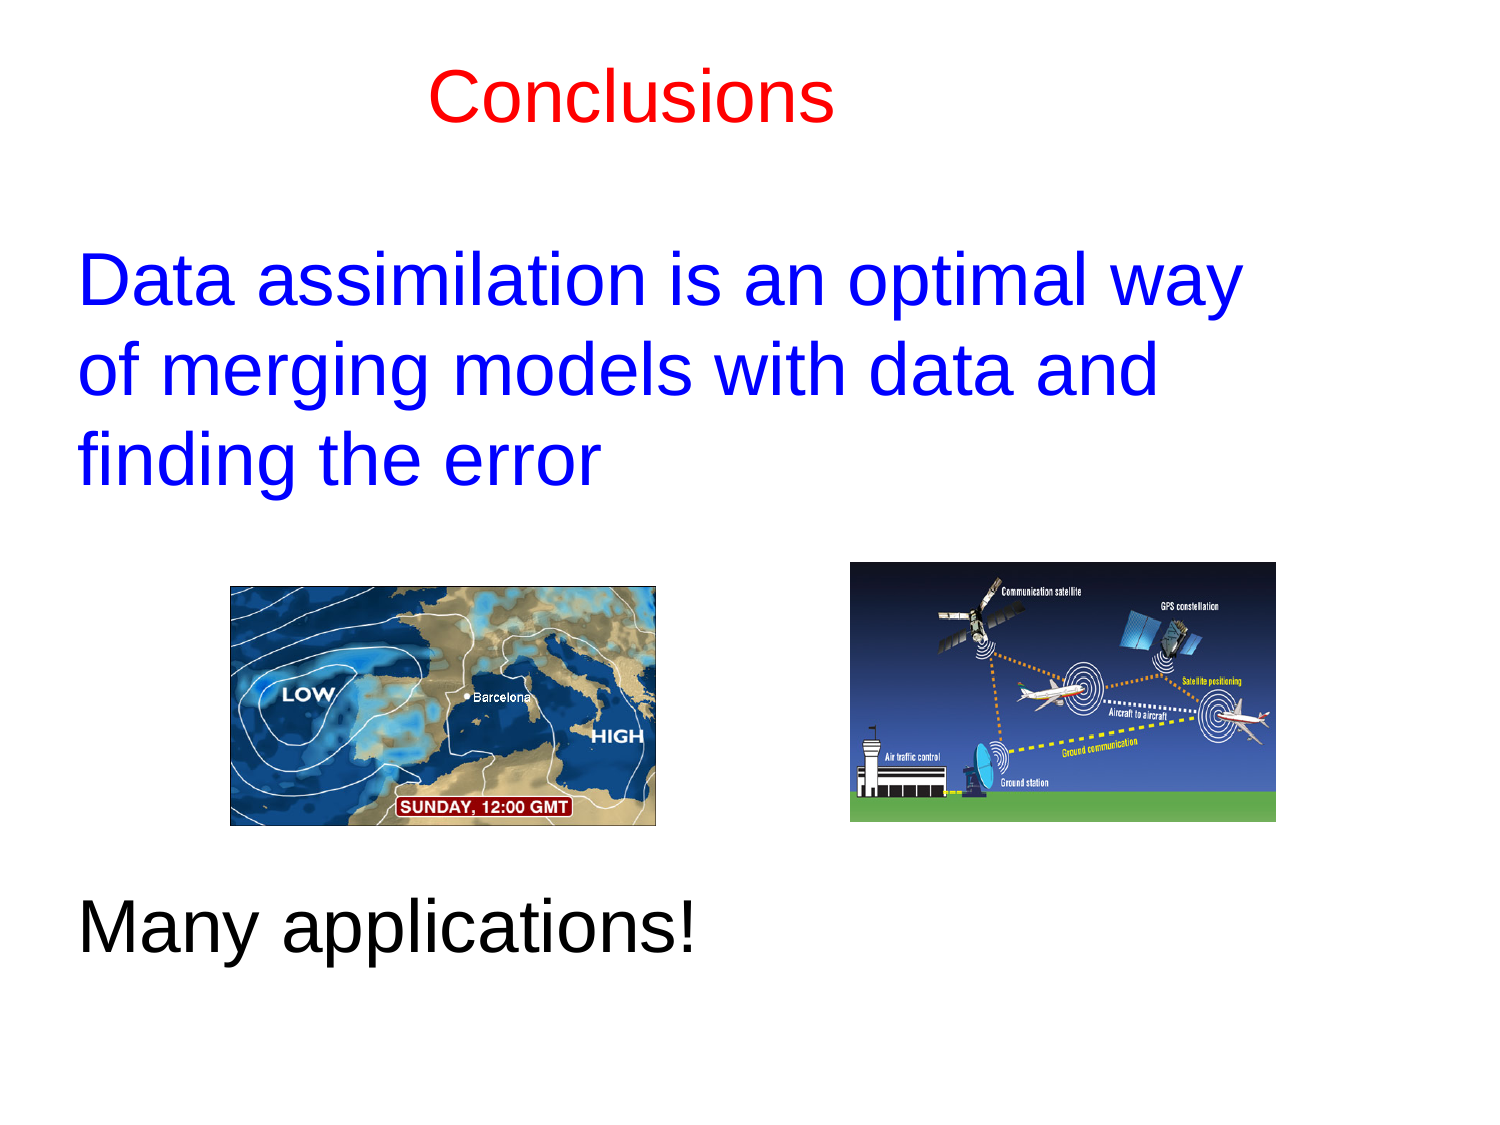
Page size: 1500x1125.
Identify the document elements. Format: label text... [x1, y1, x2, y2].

picture [229, 585, 656, 826]
text_box Data assimilation is an optimal way of merging models with data and finding the error Many applications! [62, 222, 1338, 976]
picture [850, 562, 1276, 823]
text_box Conclusions [412, 39, 1500, 145]
